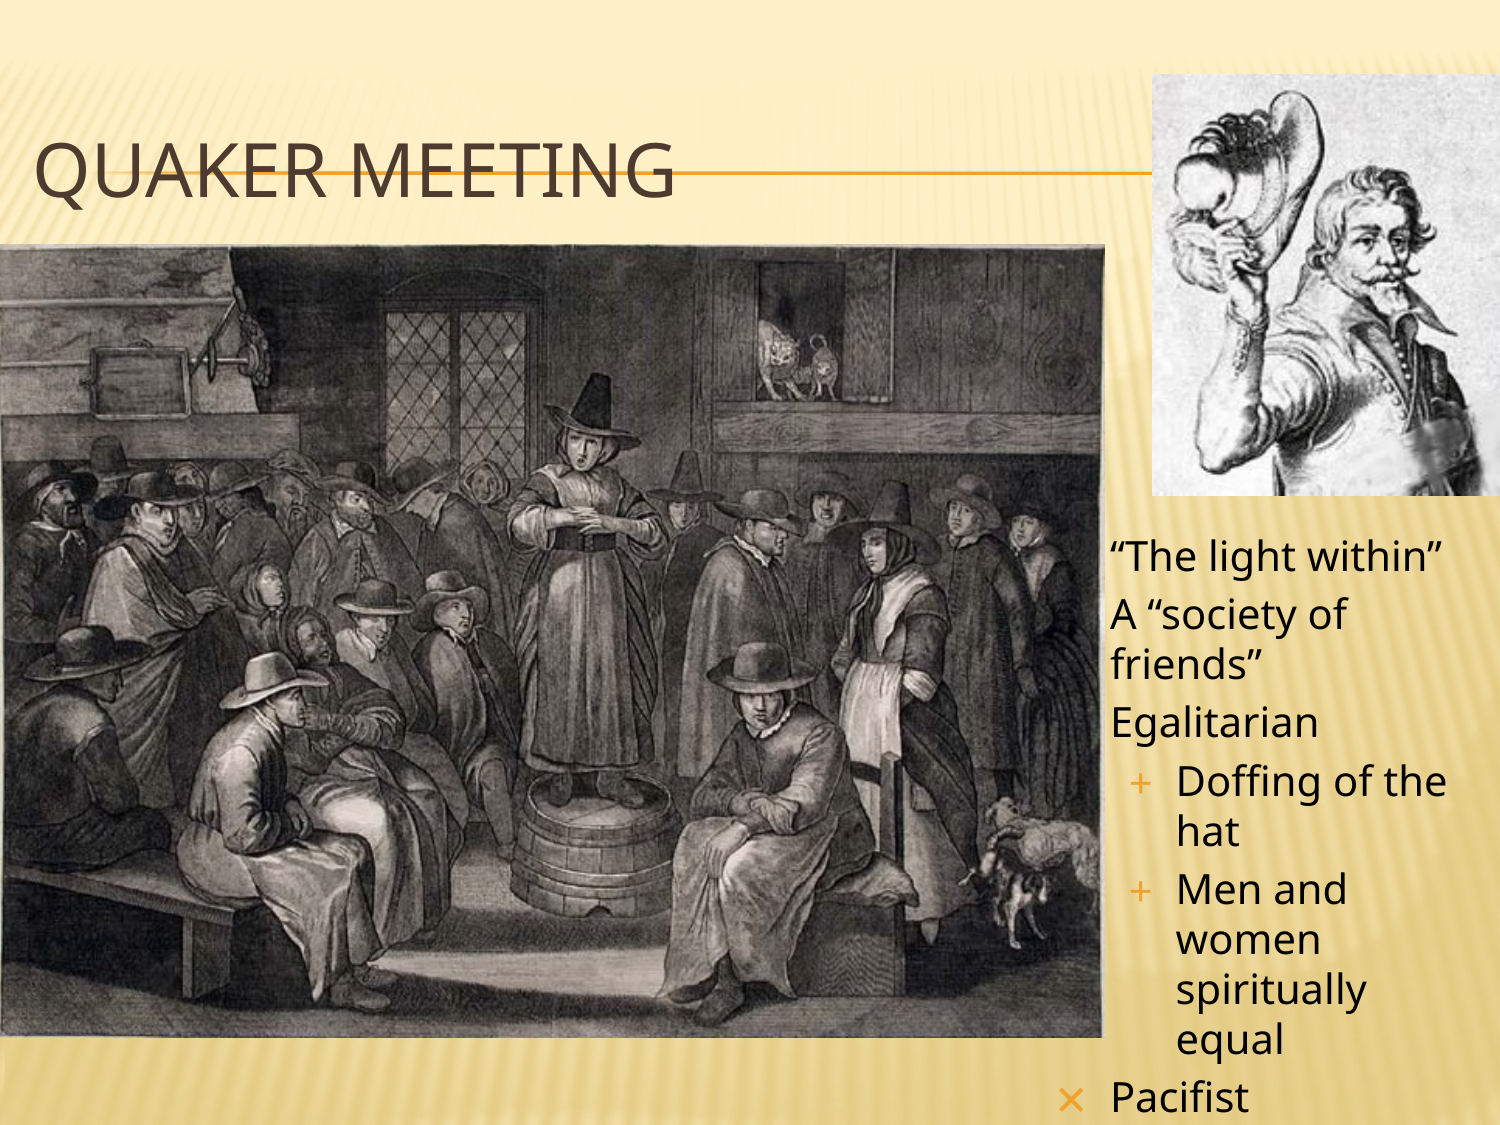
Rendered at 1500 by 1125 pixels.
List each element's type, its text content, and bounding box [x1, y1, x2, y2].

picture [0, 0, 1500, 1125]
title QUAKER MEETING [17, 75, 1149, 260]
list “The light within” A “society of friends” Egalitarian Doffing of the hat Men and women spiritually equal Pacifist [1038, 521, 1494, 1100]
